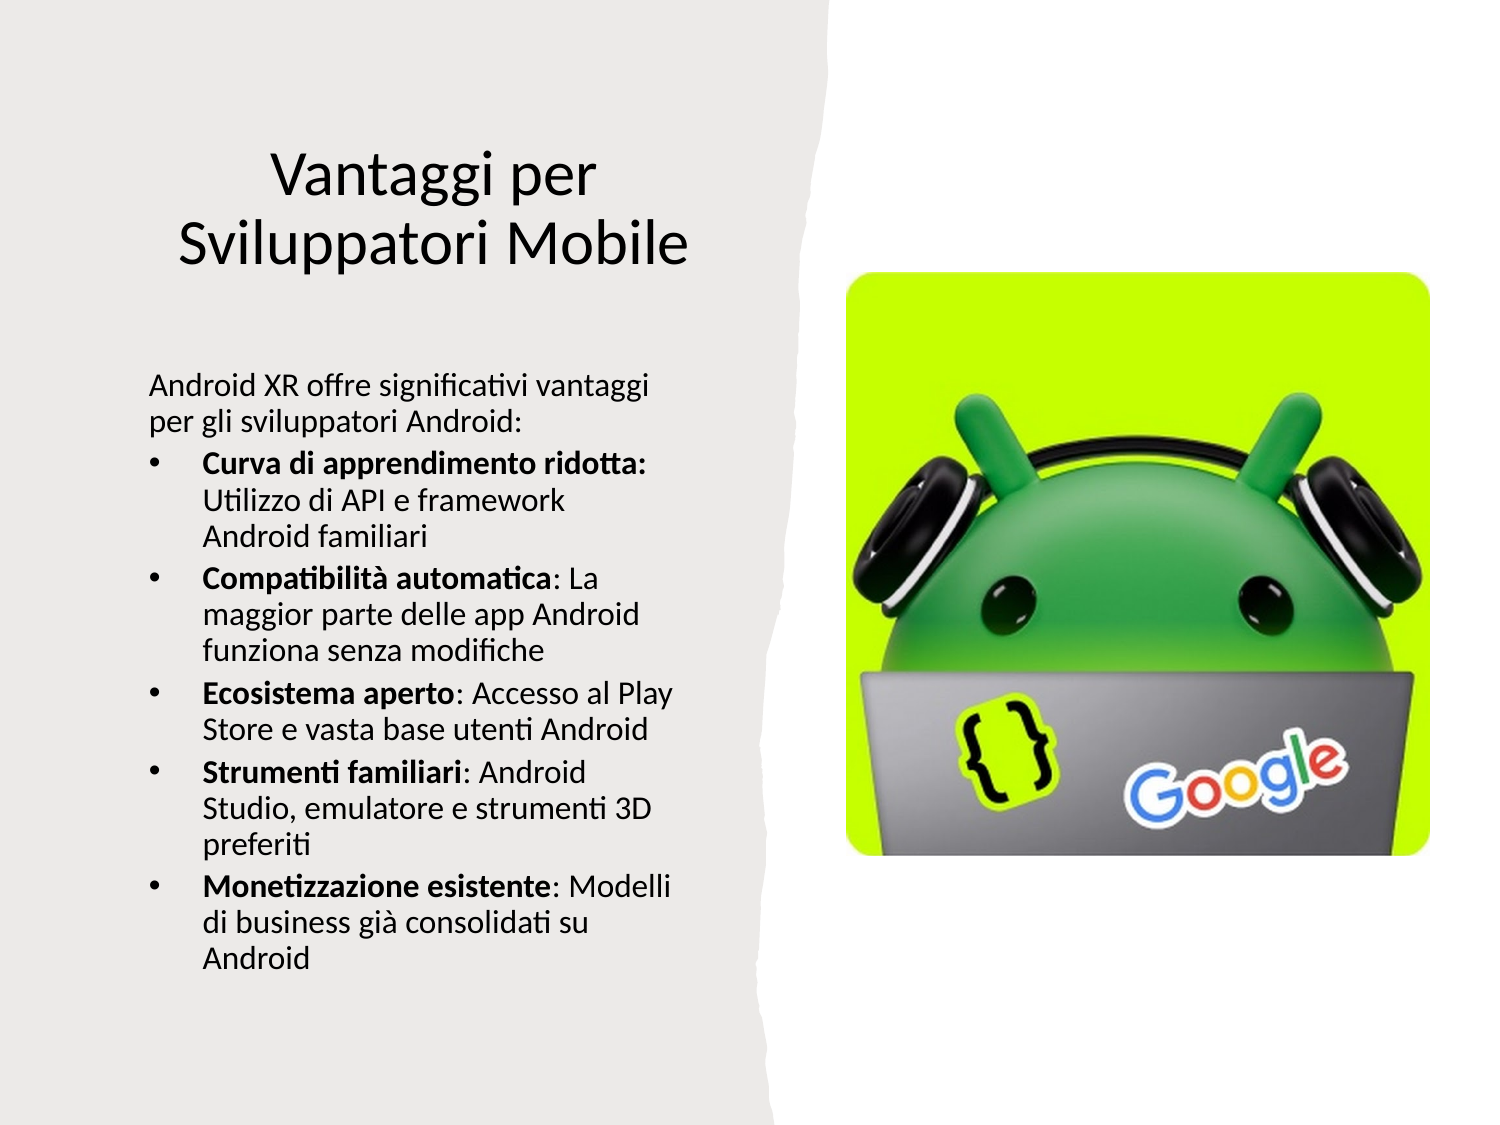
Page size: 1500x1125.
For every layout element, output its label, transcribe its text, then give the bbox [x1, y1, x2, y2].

list Android XR offre significativi vantaggi per gli sviluppatori Android: Curva di apprendimento ridotta: Utilizzo di API e framework Android familiari Compatibilità automatica: La maggior parte delle app Android funziona senza modifiche Ecosistema aperto: Accesso al Play Store e vasta base utenti Android Strumenti familiari: Android Studio, emulatore e strumenti 3D preferiti Monetizzazione esistente: Modelli di business già consolidati su Android [133, 359, 696, 1002]
text_box [0, 0, 832, 1125]
text_box [758, 0, 1500, 1125]
title Vantaggi per Sviluppatori Mobile [139, 99, 729, 319]
picture [846, 272, 1430, 856]
